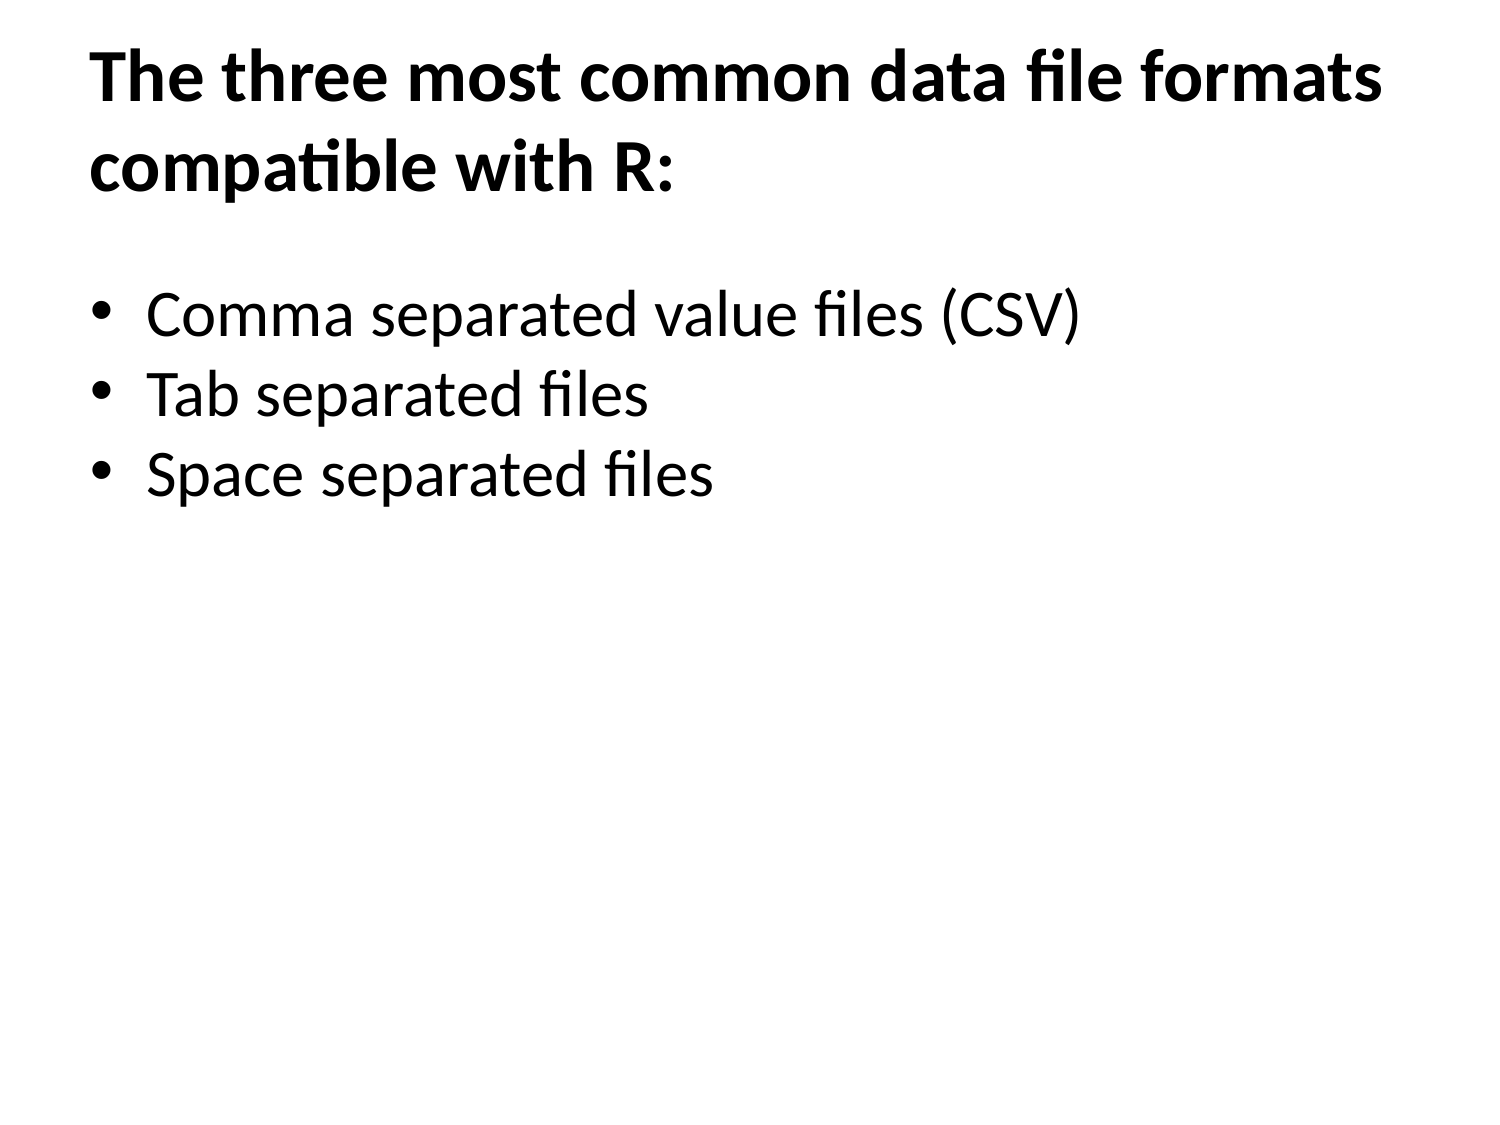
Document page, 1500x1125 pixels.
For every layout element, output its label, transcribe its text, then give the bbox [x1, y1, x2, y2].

text_box The three most common data ﬁle formats compatible with R: [74, 45, 1425, 233]
text_box Comma separated value ﬁles (CSV) Tab separated ﬁles Space separated ﬁles [74, 262, 1425, 1005]
